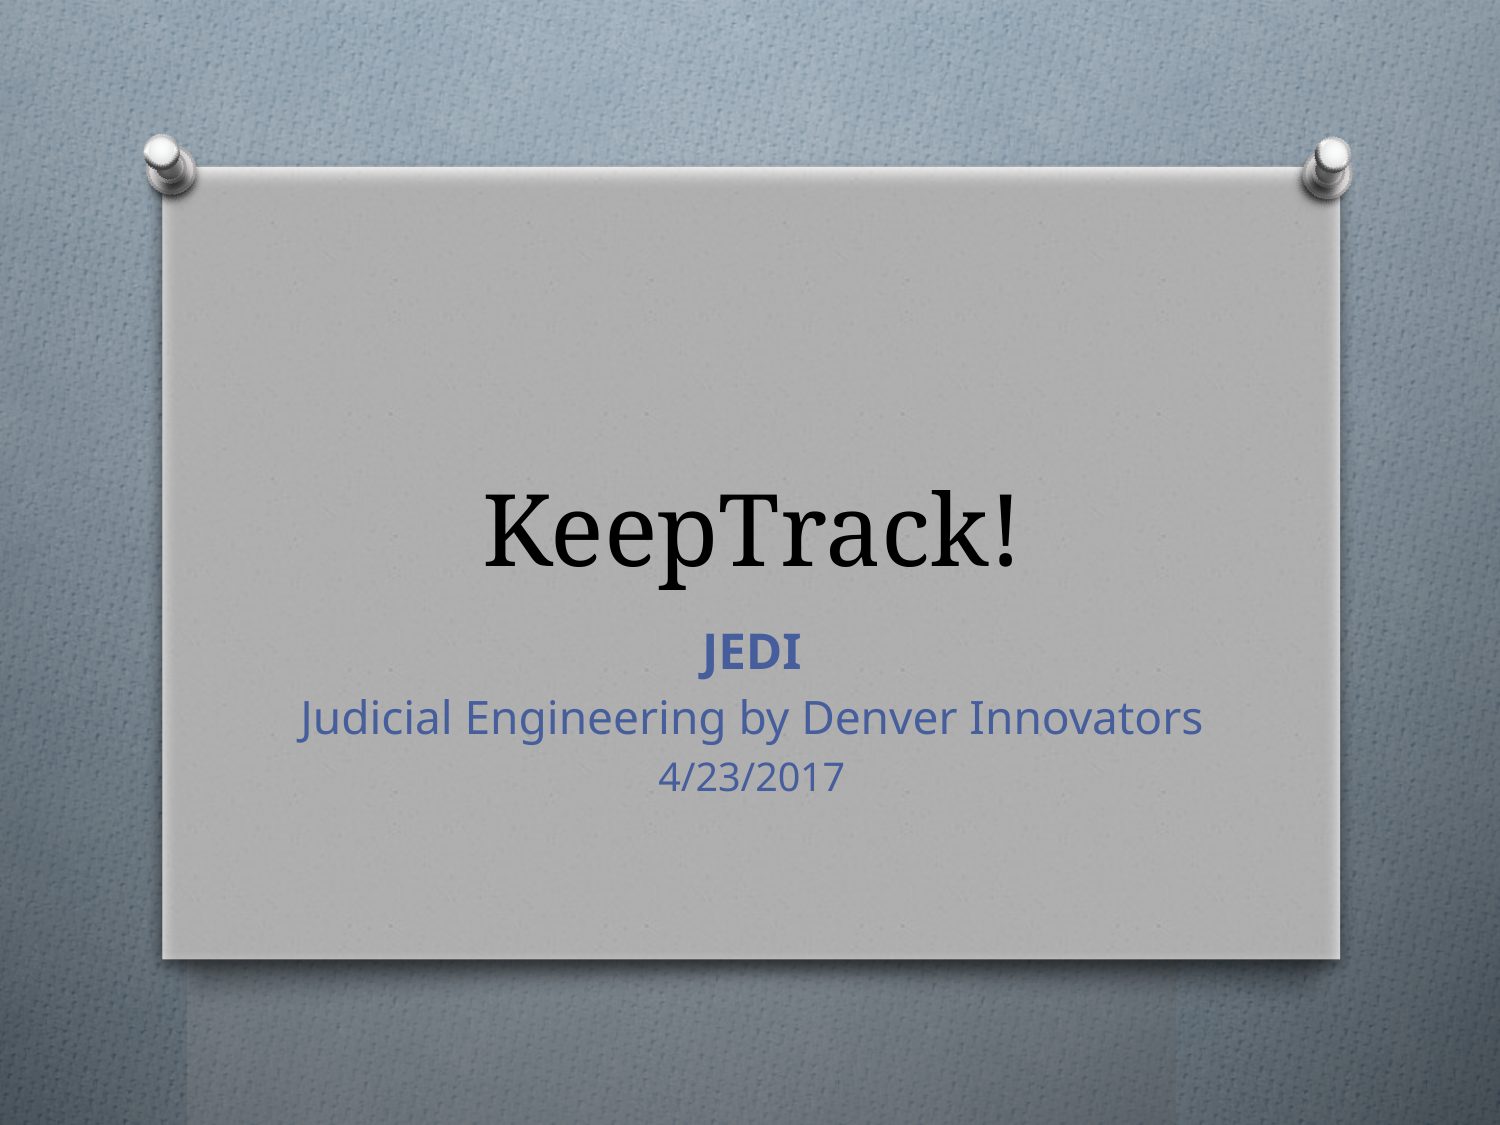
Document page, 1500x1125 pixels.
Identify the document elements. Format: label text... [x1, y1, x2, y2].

picture [1274, 109, 1396, 230]
title KeepTrack! [283, 294, 1223, 595]
picture [112, 100, 235, 224]
subtitle JEDI Judicial Engineering by Denver Innovators 4/23/2017 [283, 612, 1221, 863]
